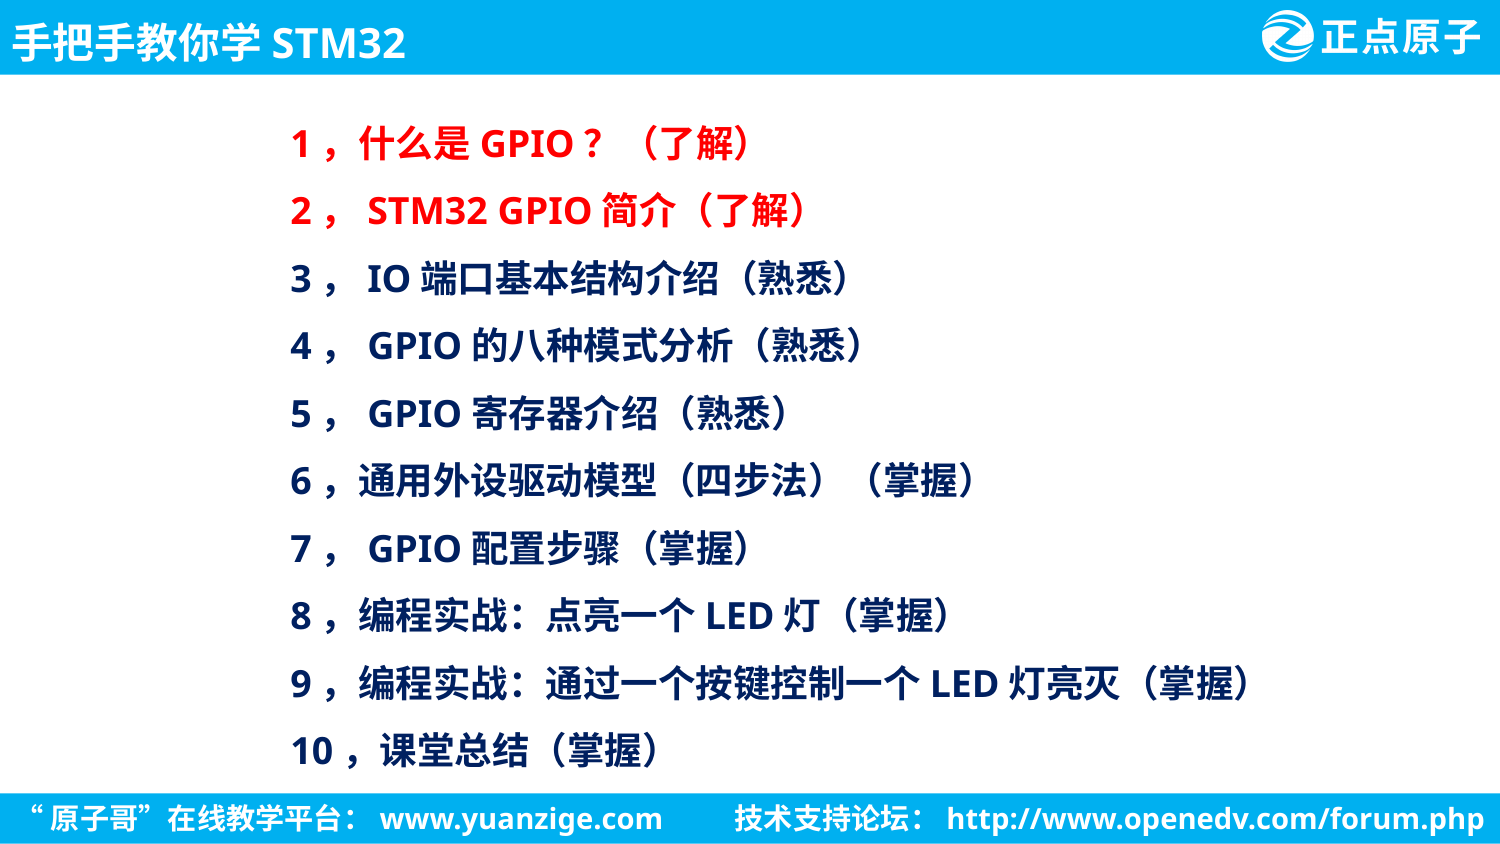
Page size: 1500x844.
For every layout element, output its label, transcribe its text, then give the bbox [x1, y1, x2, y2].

text_box 手把手教你学STM32 [0, 0, 967, 75]
text_box [0, 0, 1500, 76]
text_box “原子哥”在线教学平台：www.yuanzige.com [0, 793, 544, 843]
picture [1263, 27, 1307, 61]
picture [1431, 44, 1438, 52]
picture [1391, 45, 1397, 53]
picture [1404, 20, 1438, 54]
picture [1364, 45, 1370, 53]
picture [1267, 11, 1313, 45]
text_box 技术支持论坛：http://www.openedv.com/forum.php [544, 793, 1500, 843]
picture [1412, 44, 1418, 52]
picture [1367, 18, 1396, 42]
picture [1322, 21, 1357, 52]
picture [1445, 21, 1479, 54]
text_box 1，什么是GPIO？（了解） 2，STM32 GPIO简介（了解） 3，IO端口基本结构介绍（熟悉） 4，GPIO的八种模式分析（熟悉） 5，GPIO寄存器介绍（熟悉） 6，通用外设驱动模型（四步法）（掌握） 7，GPIO配置步骤（掌握） 8，编程实战：点亮一个LED灯（掌握） 9，编程实战：通过一个按键控制一个LED灯亮灭（掌握） 10，课堂总结（掌握） [282, 93, 1288, 776]
